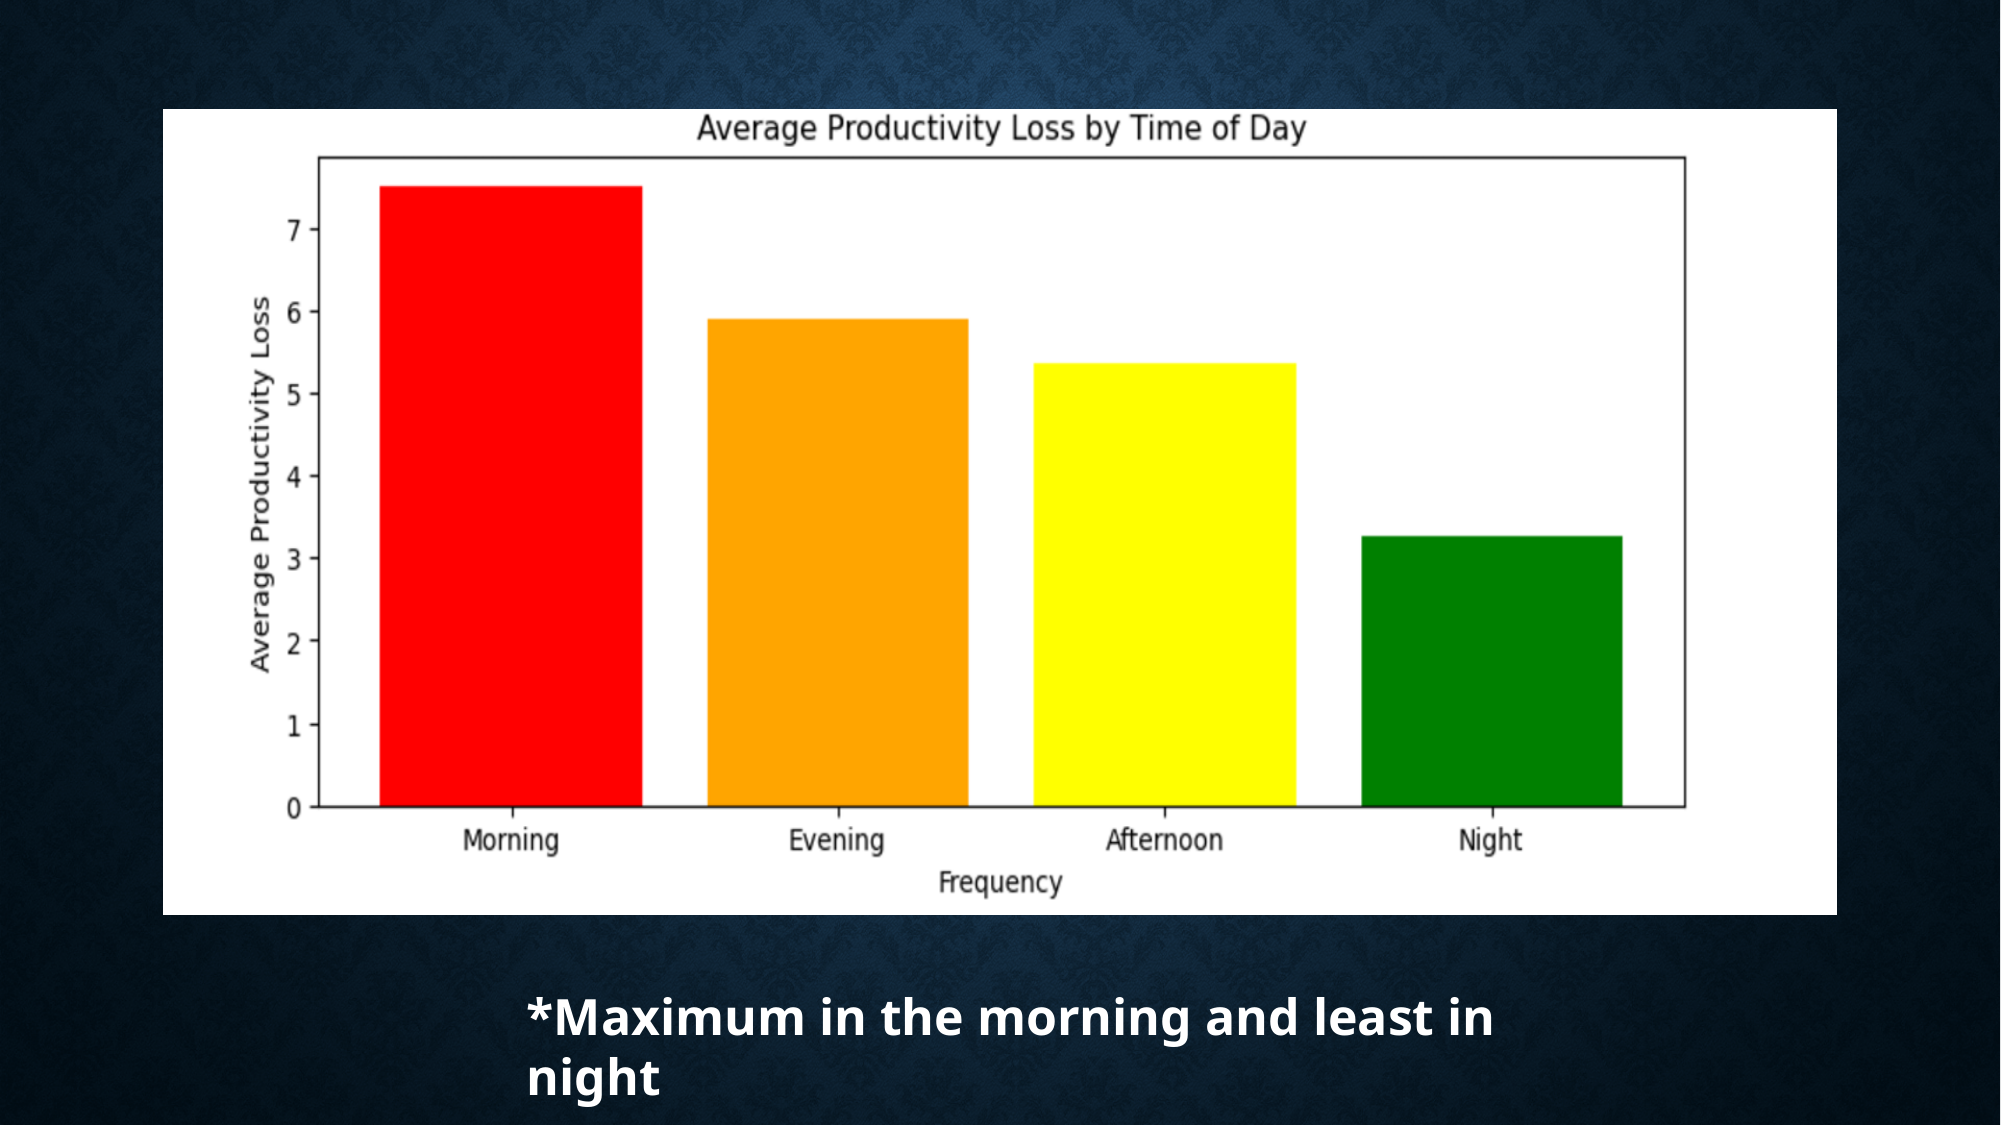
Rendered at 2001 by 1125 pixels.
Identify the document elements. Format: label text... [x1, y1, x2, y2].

text_box *Maximum in the morning and least in night [511, 977, 1513, 1113]
picture [162, 108, 1838, 916]
